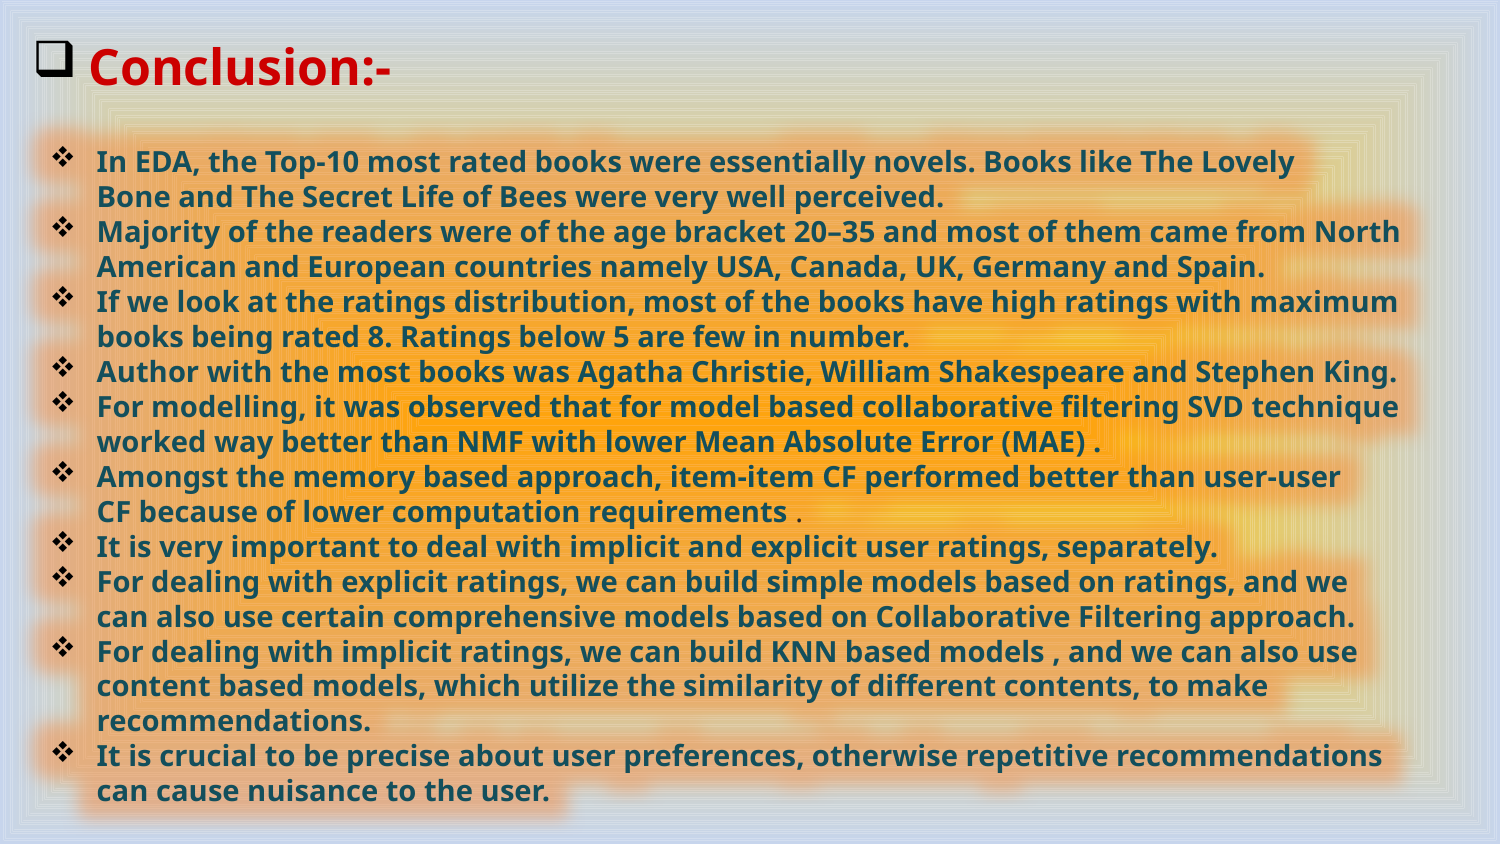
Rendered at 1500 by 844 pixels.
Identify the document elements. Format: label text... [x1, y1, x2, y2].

title [103, 44, 1397, 107]
text_box Conclusion:- [17, 28, 768, 103]
text_box In EDA, the Top-10 most rated books were essentially novels. Books like The Lovely Bone and The Secret Life of Bees were very well perceived. Majority of the readers were of the age bracket 20–35 and most of them came from North American and European countries namely USA, Canada, UK, Germany and Spain. If we look at the ratings distribution, most of the books have high ratings with maximum books being rated 8. Ratings below 5 are few in number. Author with the most books was Agatha Christie, William Shakespeare and Stephen King. For modelling, it was observed that for model based collaborative filtering SVD technique worked way better than NMF with lower Mean Absolute Error (MAE) . Amongst the memory based approach, item-item CF performed better than user-user CF because of lower computation requirements . It is very important to deal with implicit and explicit user ratings, separately. For dealing with explicit ratings, we can build simple models based on ratings, and we can also use certain comprehensive models based on Collaborative Filtering approach. For dealing with implicit ratings, we can build KNN based models , and we can also use content based models, which utilize the similarity of different contents, to make recommendations. It is crucial to be precise about user preferences, otherwise repetitive recommendations can cause nuisance to the user. [35, 136, 1424, 815]
